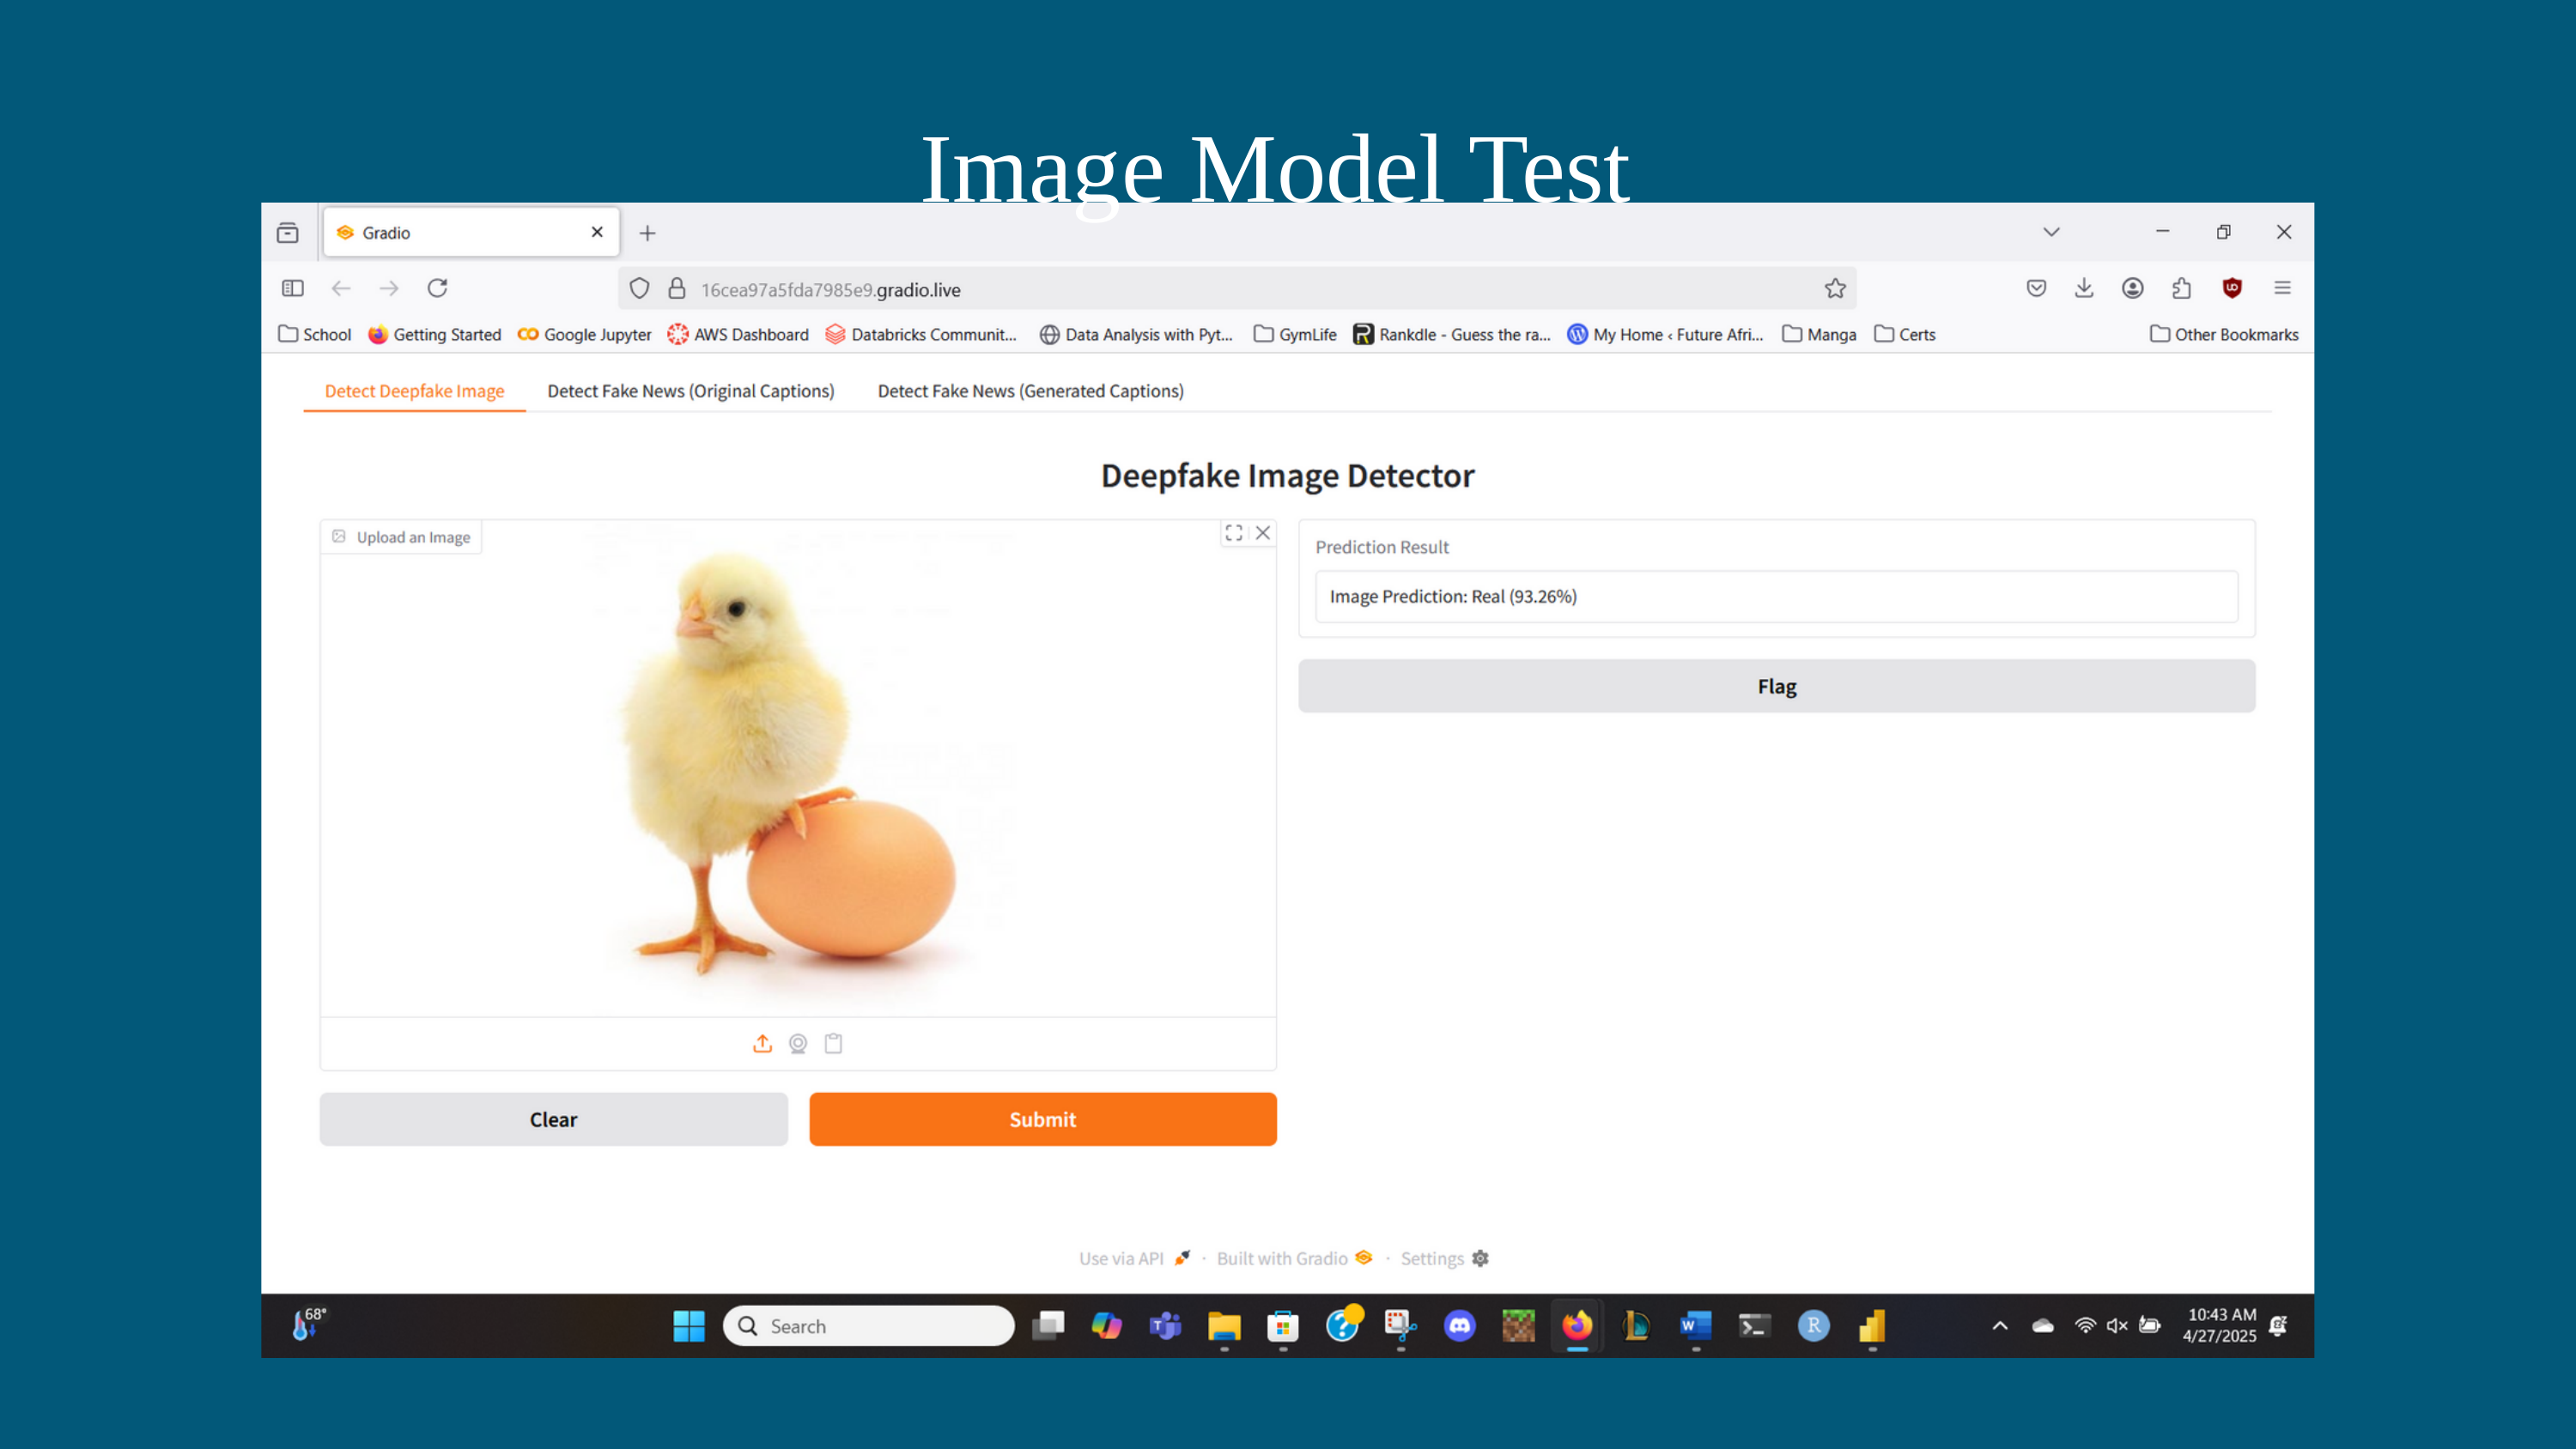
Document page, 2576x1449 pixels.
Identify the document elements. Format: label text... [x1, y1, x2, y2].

text_box [261, 203, 2315, 1358]
text_box Image Model Test [899, 57, 1677, 222]
